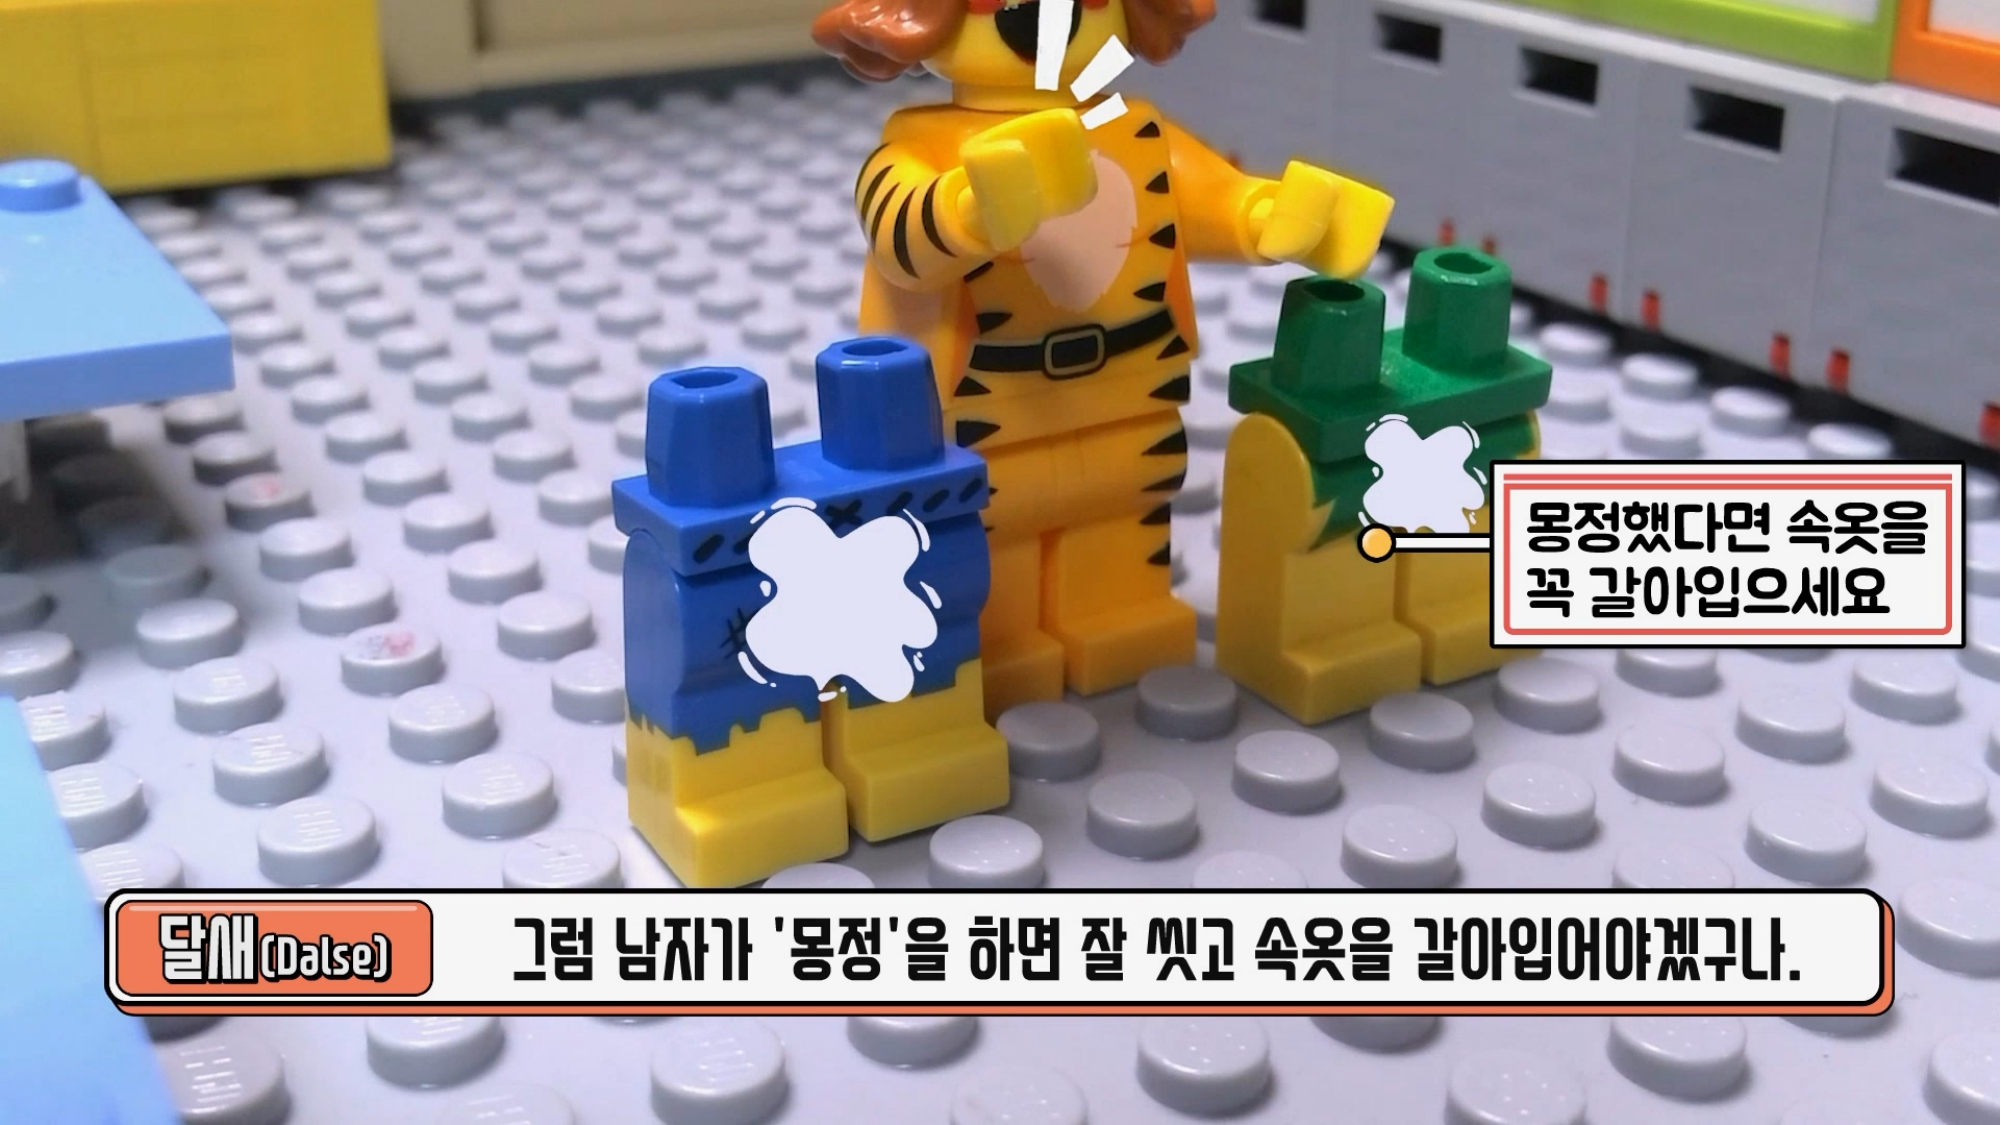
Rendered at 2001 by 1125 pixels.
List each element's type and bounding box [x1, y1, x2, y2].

list [0, 0, 2000, 1125]
